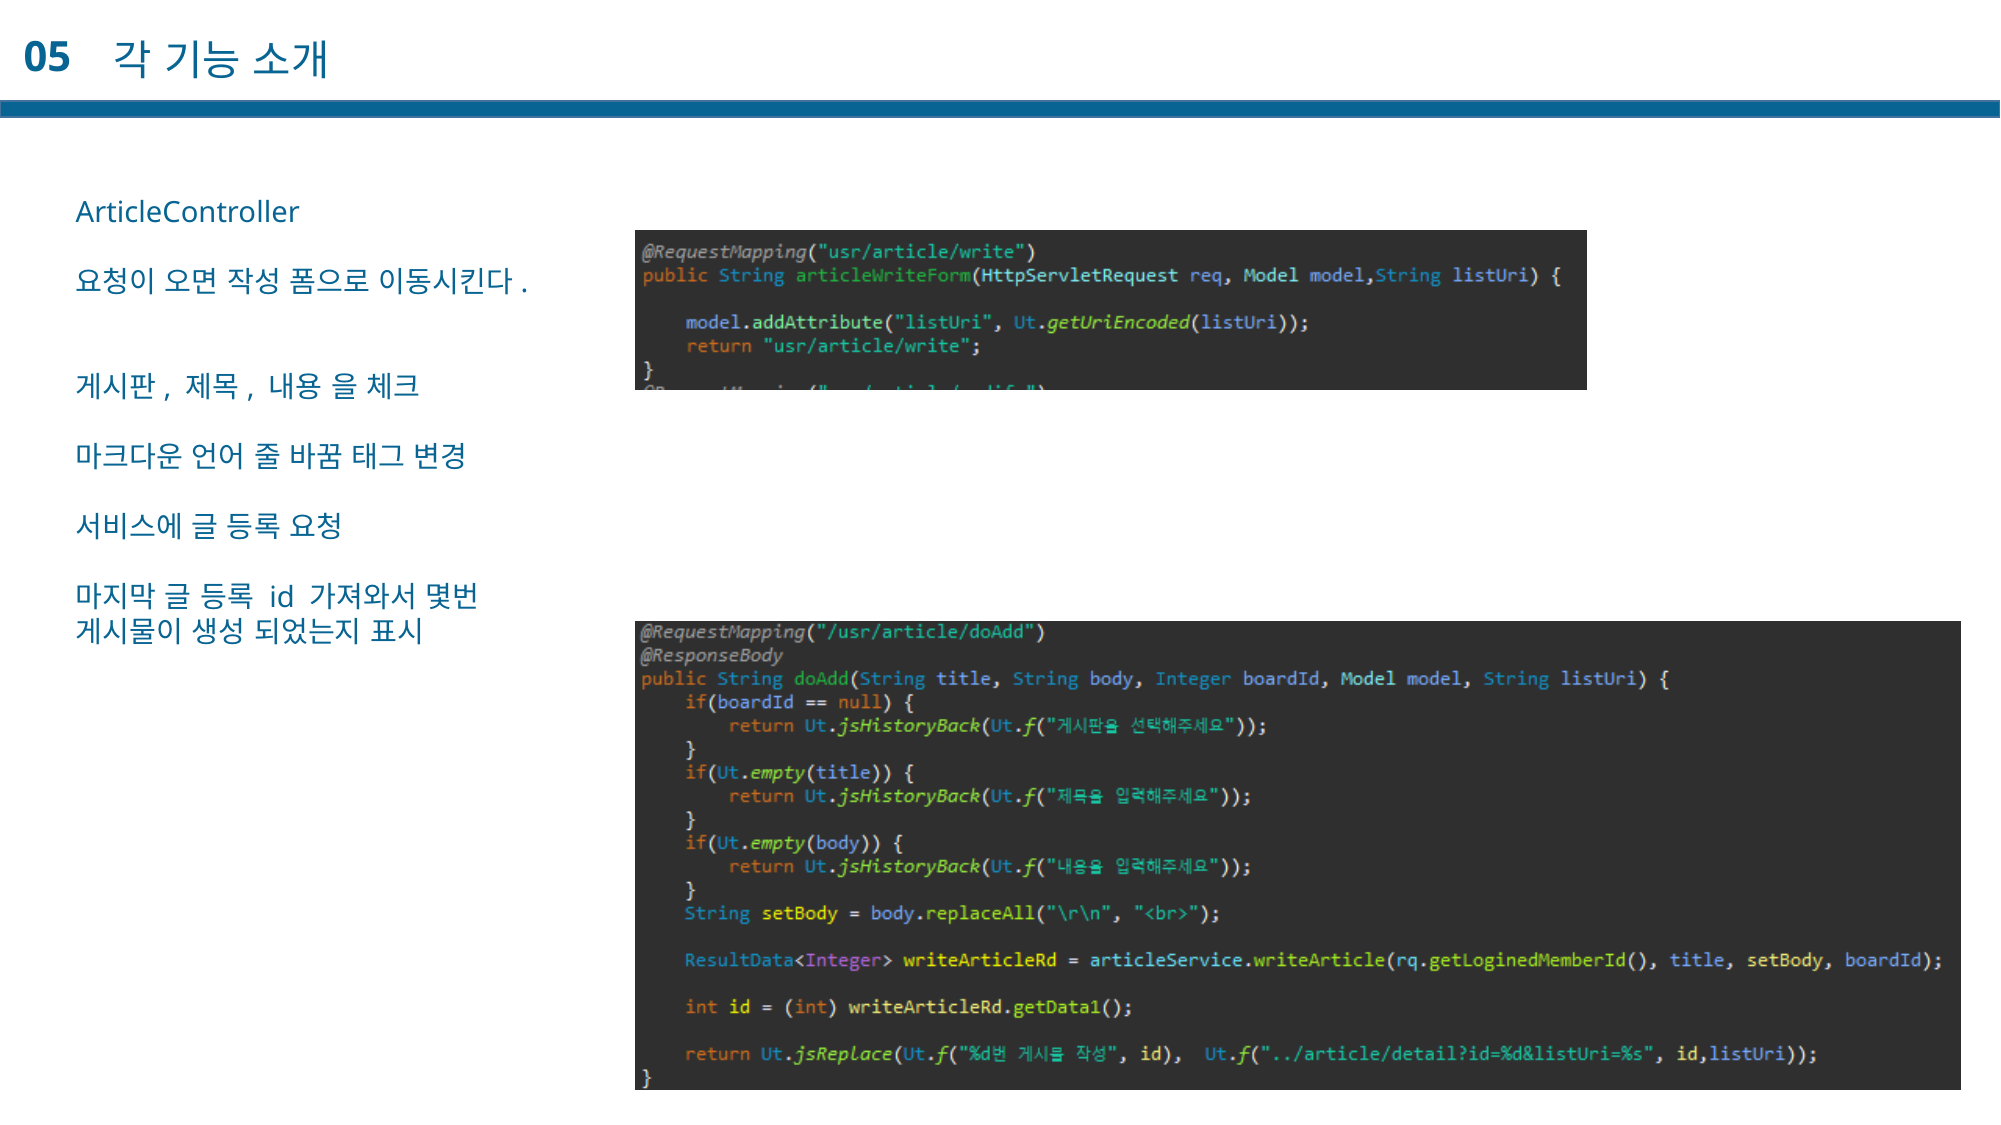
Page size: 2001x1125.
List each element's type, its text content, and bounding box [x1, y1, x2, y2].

text_box [0, 100, 2000, 118]
text_box 05 [8, 22, 87, 88]
text_box 각 기능 소개 [99, 26, 346, 92]
picture [635, 621, 1961, 1091]
picture [635, 230, 1587, 390]
text_box ArticleController 요청이 오면 작성 폼으로 이동시킨다. 게시판, 제목, 내용 을 체크 마크다운 언어 줄 바꿈 태그 변경 서비스에 글 등록 요청 마지막 글 등록 id 가져와서 몇번 게시물이 생성 되었는지 표시 [60, 186, 608, 656]
